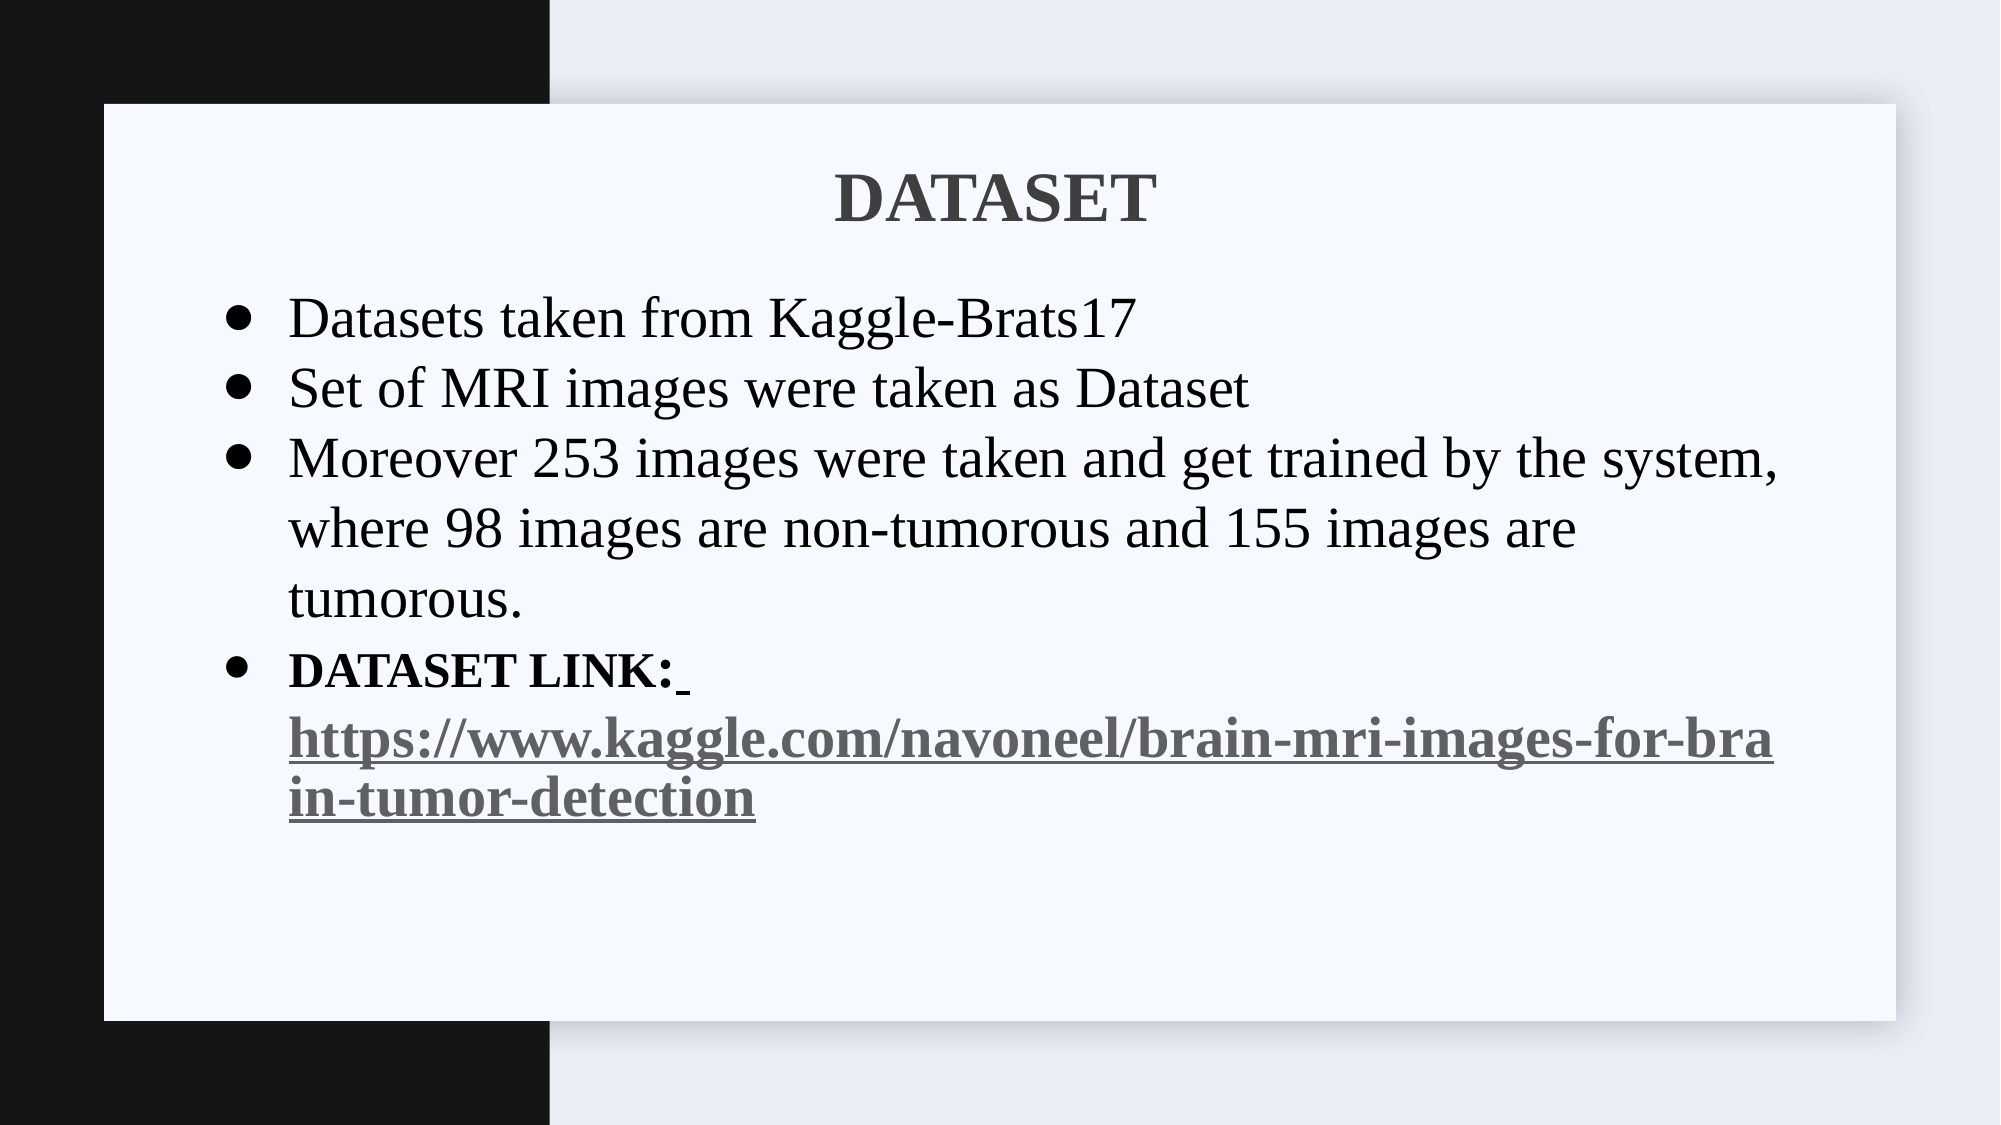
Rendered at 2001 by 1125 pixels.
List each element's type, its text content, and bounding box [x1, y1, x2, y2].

text_box Datasets taken from Kaggle-Brats17 Set of MRI images were taken as Dataset Moreover 253 images were taken and get trained by the system, where 98 images are non-tumorous and 155 images are tumorous. DATASET LINK: https://www.kaggle.com/navoneel/brain-mri-images-for-brain-tumor-detection [198, 264, 1802, 785]
title DATASET [90, 113, 1763, 260]
